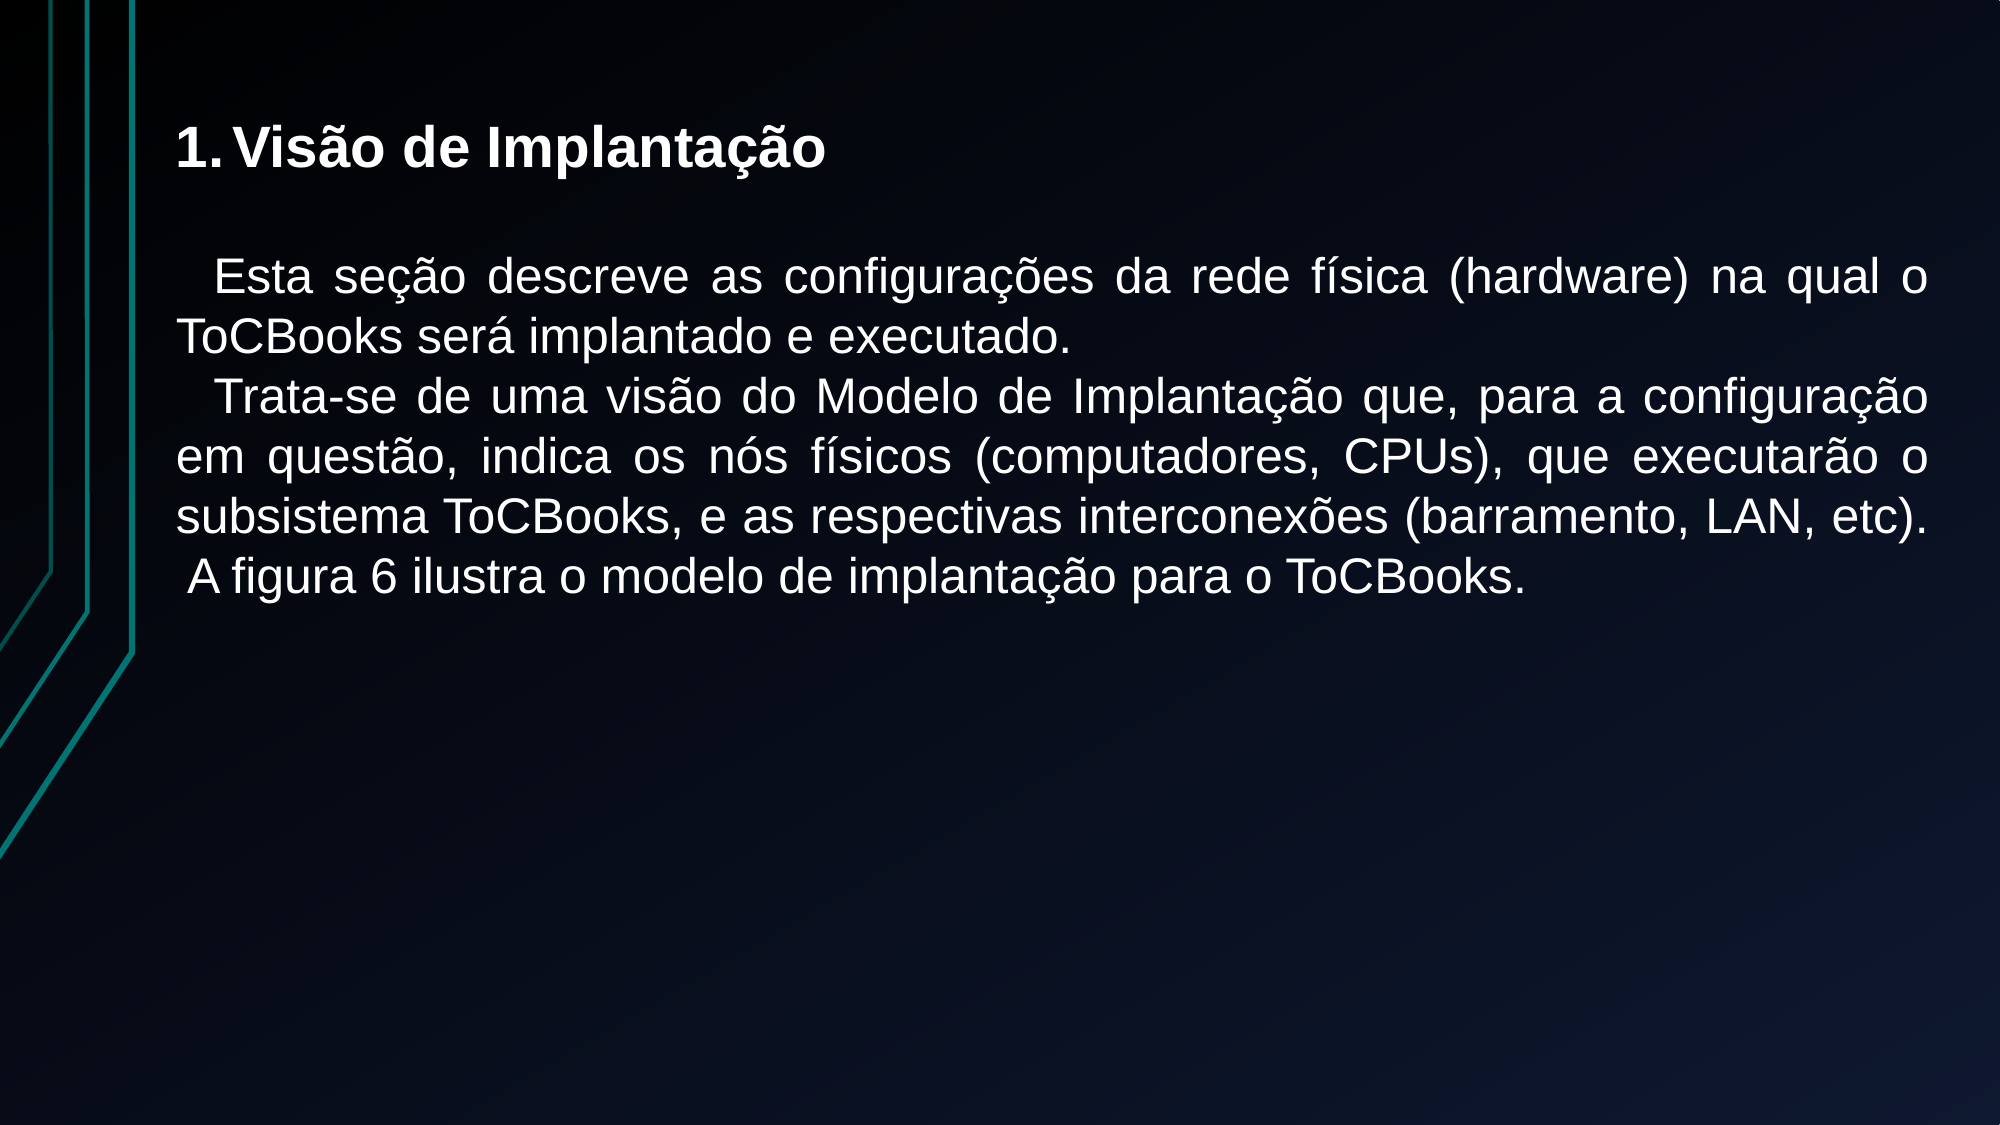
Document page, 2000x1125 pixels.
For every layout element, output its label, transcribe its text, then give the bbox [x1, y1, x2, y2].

text_box Visão de Implantação Esta seção descreve as configurações da rede física (hardware) na qual o ToCBooks será implantado e executado. Trata-se de uma visão do Modelo de Implantação que, para a configuração em questão, indica os nós físicos (computadores, CPUs), que executarão o subsistema ToCBooks, e as respectivas interconexões (barramento, LAN, etc). A figura 6 ilustra o modelo de implantação para o ToCBooks. [161, 101, 1945, 611]
